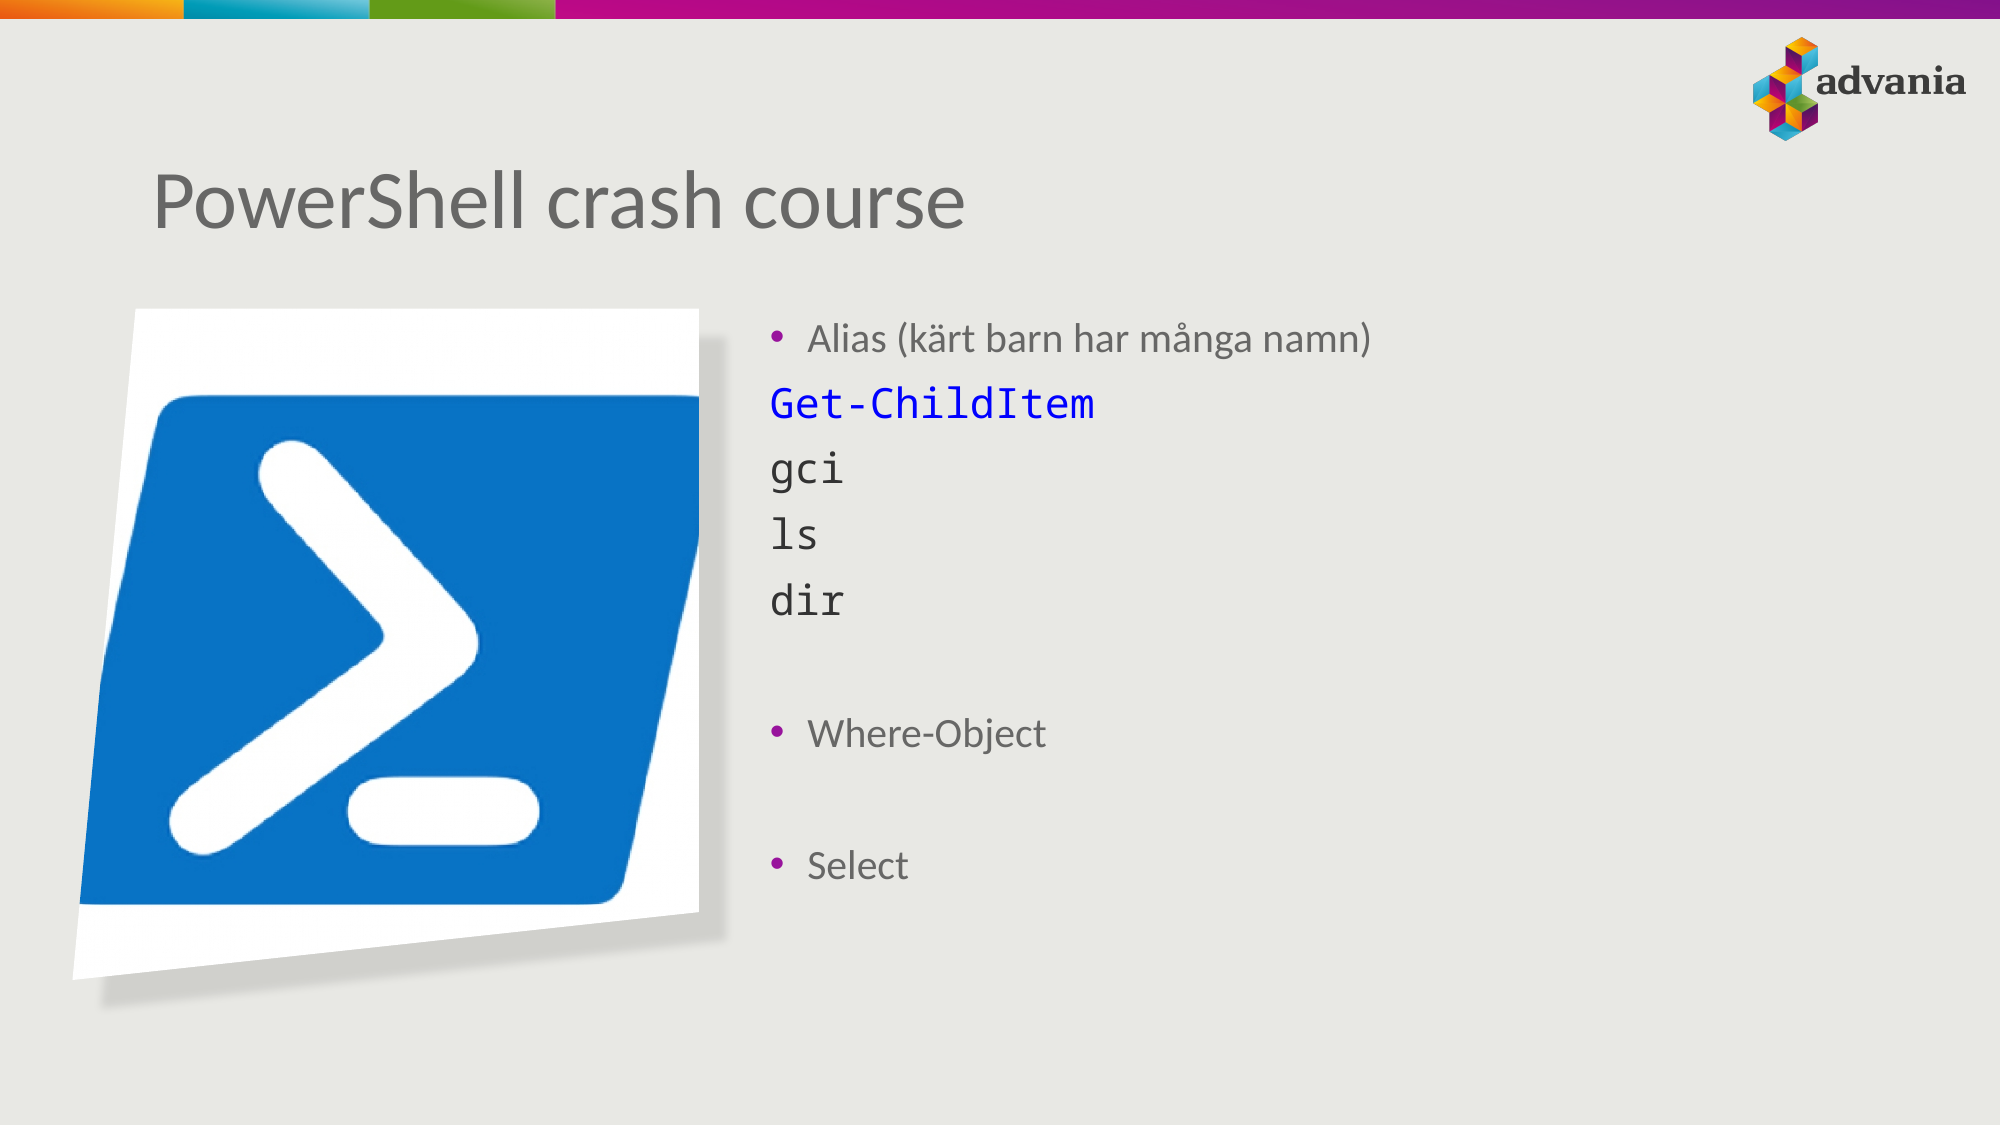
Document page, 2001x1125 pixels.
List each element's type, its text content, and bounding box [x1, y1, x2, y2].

picture [1739, 37, 1966, 155]
picture [0, 0, 2000, 19]
picture [72, 308, 699, 980]
title PowerShell crash course [137, 125, 1863, 278]
list Alias (kärt barn har många namn) Get-ChildItem gci ls dir Where-Object Select [754, 308, 1863, 913]
